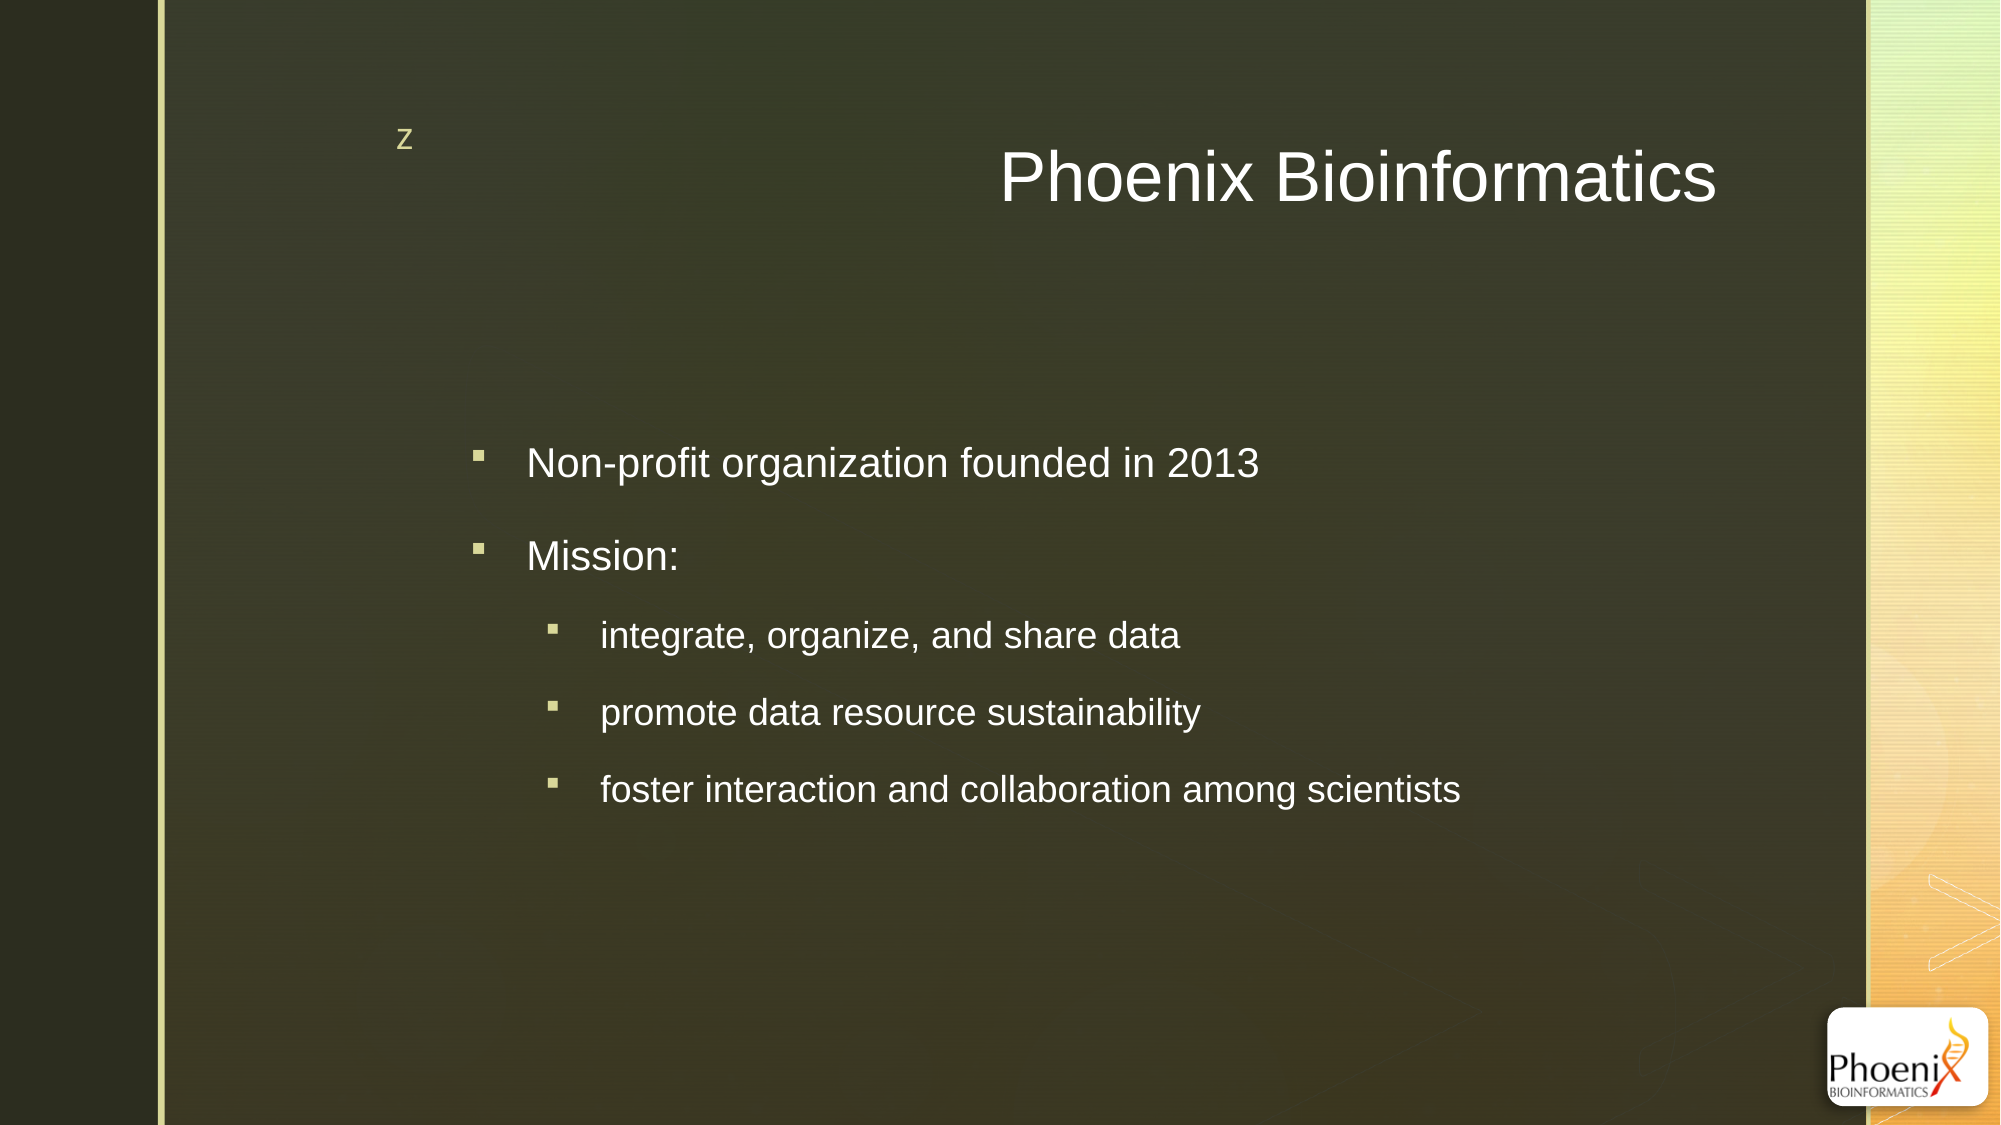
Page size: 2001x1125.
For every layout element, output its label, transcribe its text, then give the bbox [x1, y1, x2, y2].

list Non-profit organization founded in 2013 Mission: integrate, organize, and share data promote data resource sustainability foster interaction and collaboration among scientists [454, 336, 1734, 993]
title Phoenix Bioinformatics [428, 132, 1734, 310]
picture [1827, 0, 2001, 1125]
